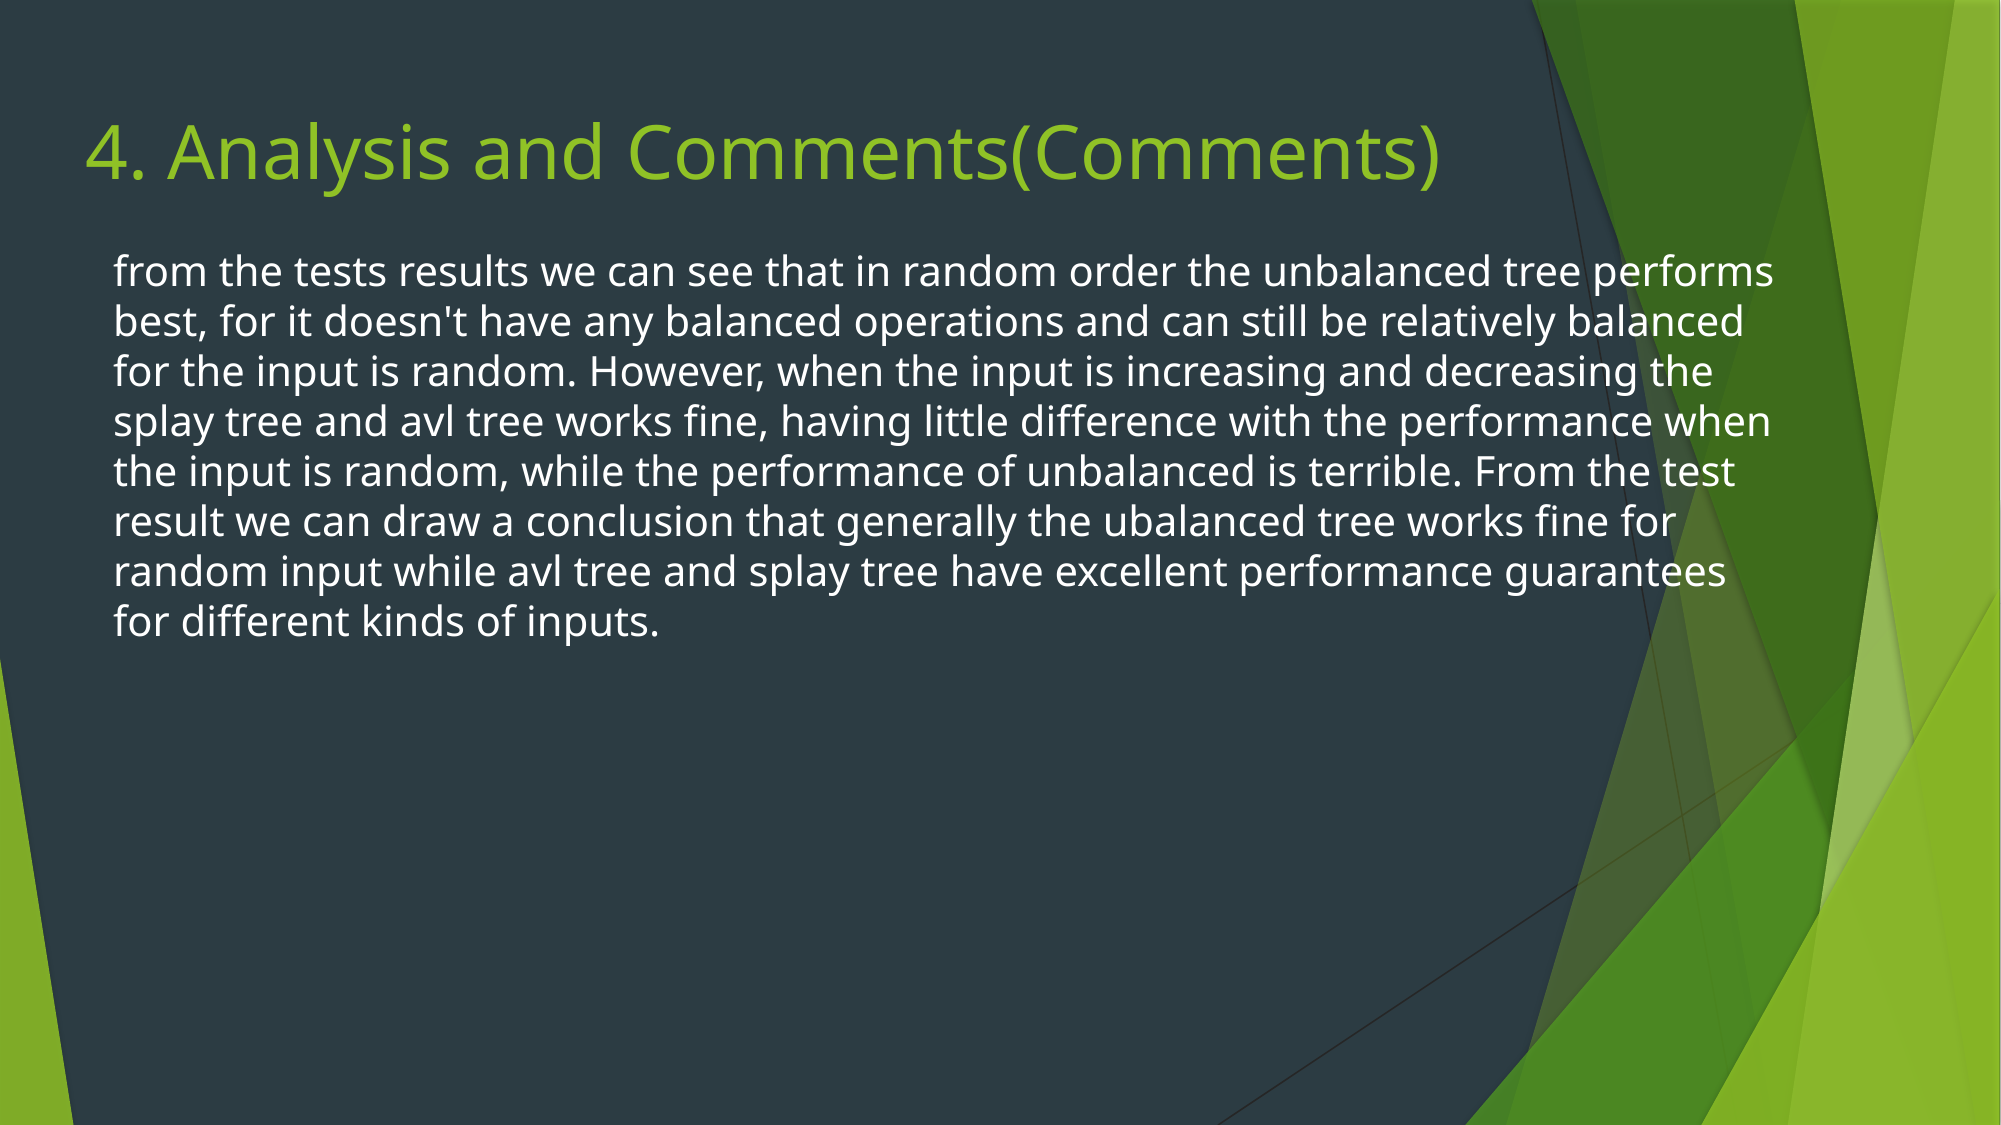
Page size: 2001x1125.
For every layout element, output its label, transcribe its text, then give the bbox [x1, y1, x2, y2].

text_box from the tests results we can see that in random order the unbalanced tree performs best, for it doesn't have any balanced operations and can still be relatively balanced for the input is random. However, when the input is increasing and decreasing the splay tree and avl tree works fine, having little difference with the performance when the input is random, while the performance of unbalanced is terrible. From the test result we can draw a conclusion that generally the ubalanced tree works fine for random input while avl tree and splay tree have excellent performance guarantees for different kinds of inputs. [98, 237, 1792, 653]
title 4. Analysis and Comments(Comments) [70, 97, 1725, 314]
